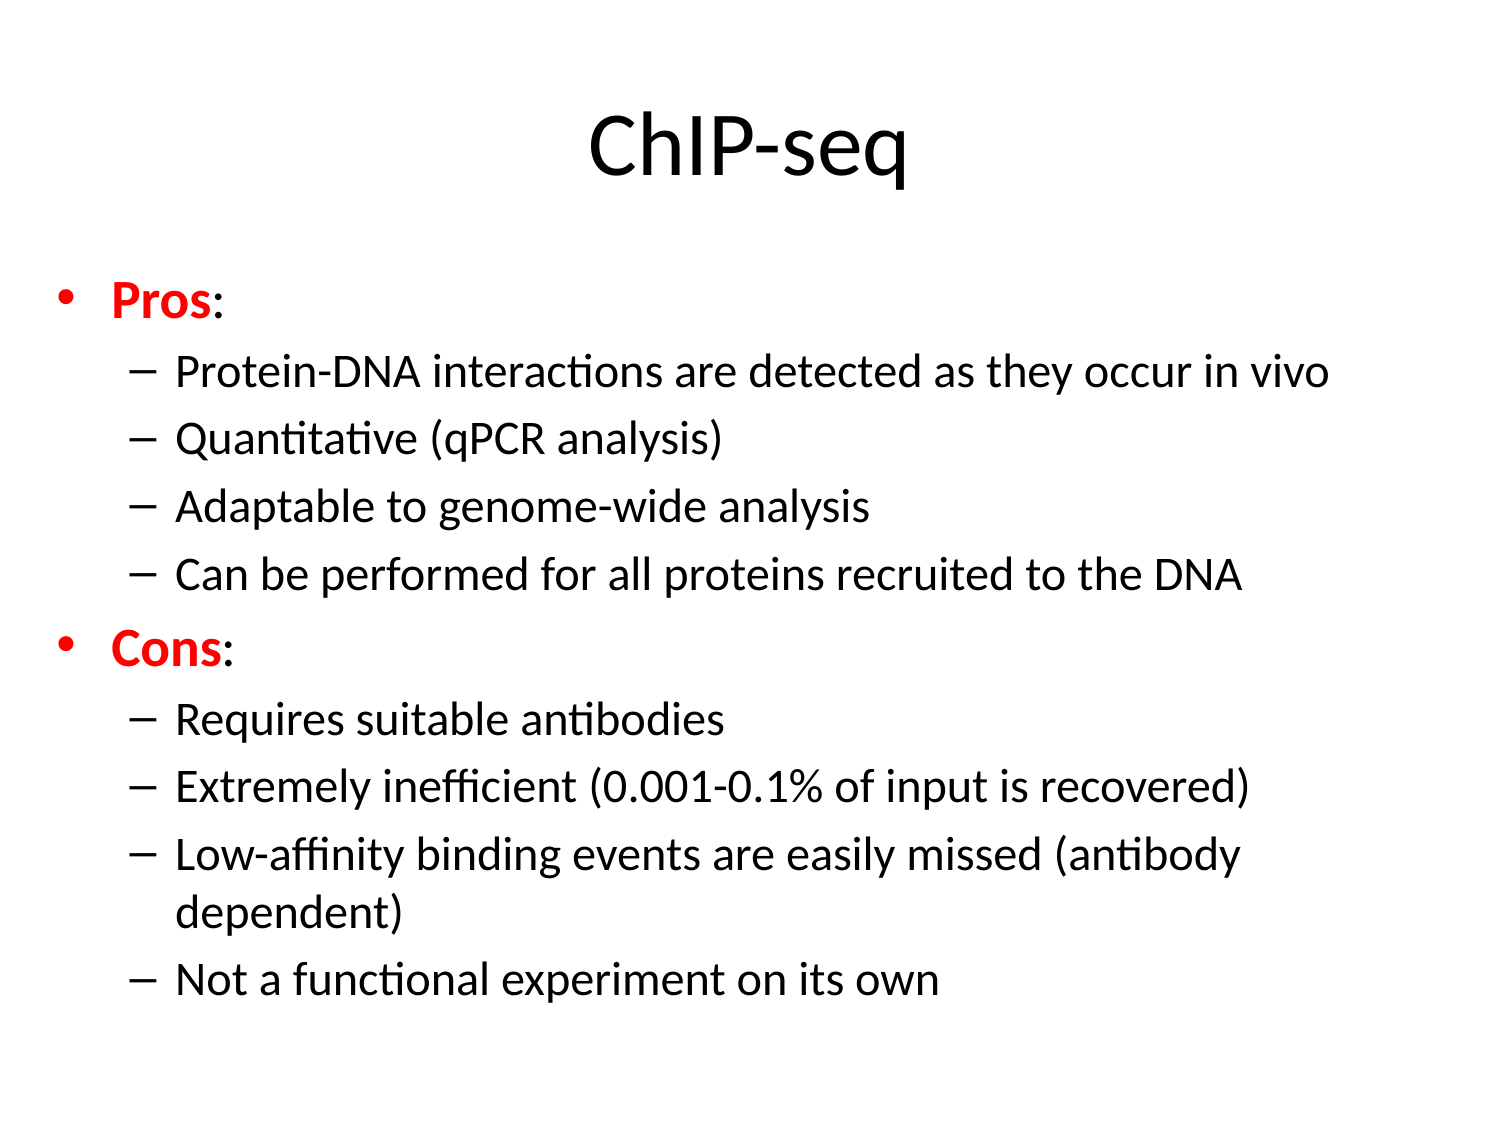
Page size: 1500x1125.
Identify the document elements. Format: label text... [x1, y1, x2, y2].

list Pros: Protein-DNA interactions are detected as they occur in vivo Quantitative (qPCR analysis) Adaptable to genome-wide analysis Can be performed for all proteins recruited to the DNA Cons: Requires suitable antibodies Extremely inefficient (0.001-0.1% of input is recovered) Low-affinity binding events are easily missed (antibody dependent) Not a functional experiment on its own [41, 255, 1436, 1024]
title ChIP-seq [75, 45, 1425, 233]
